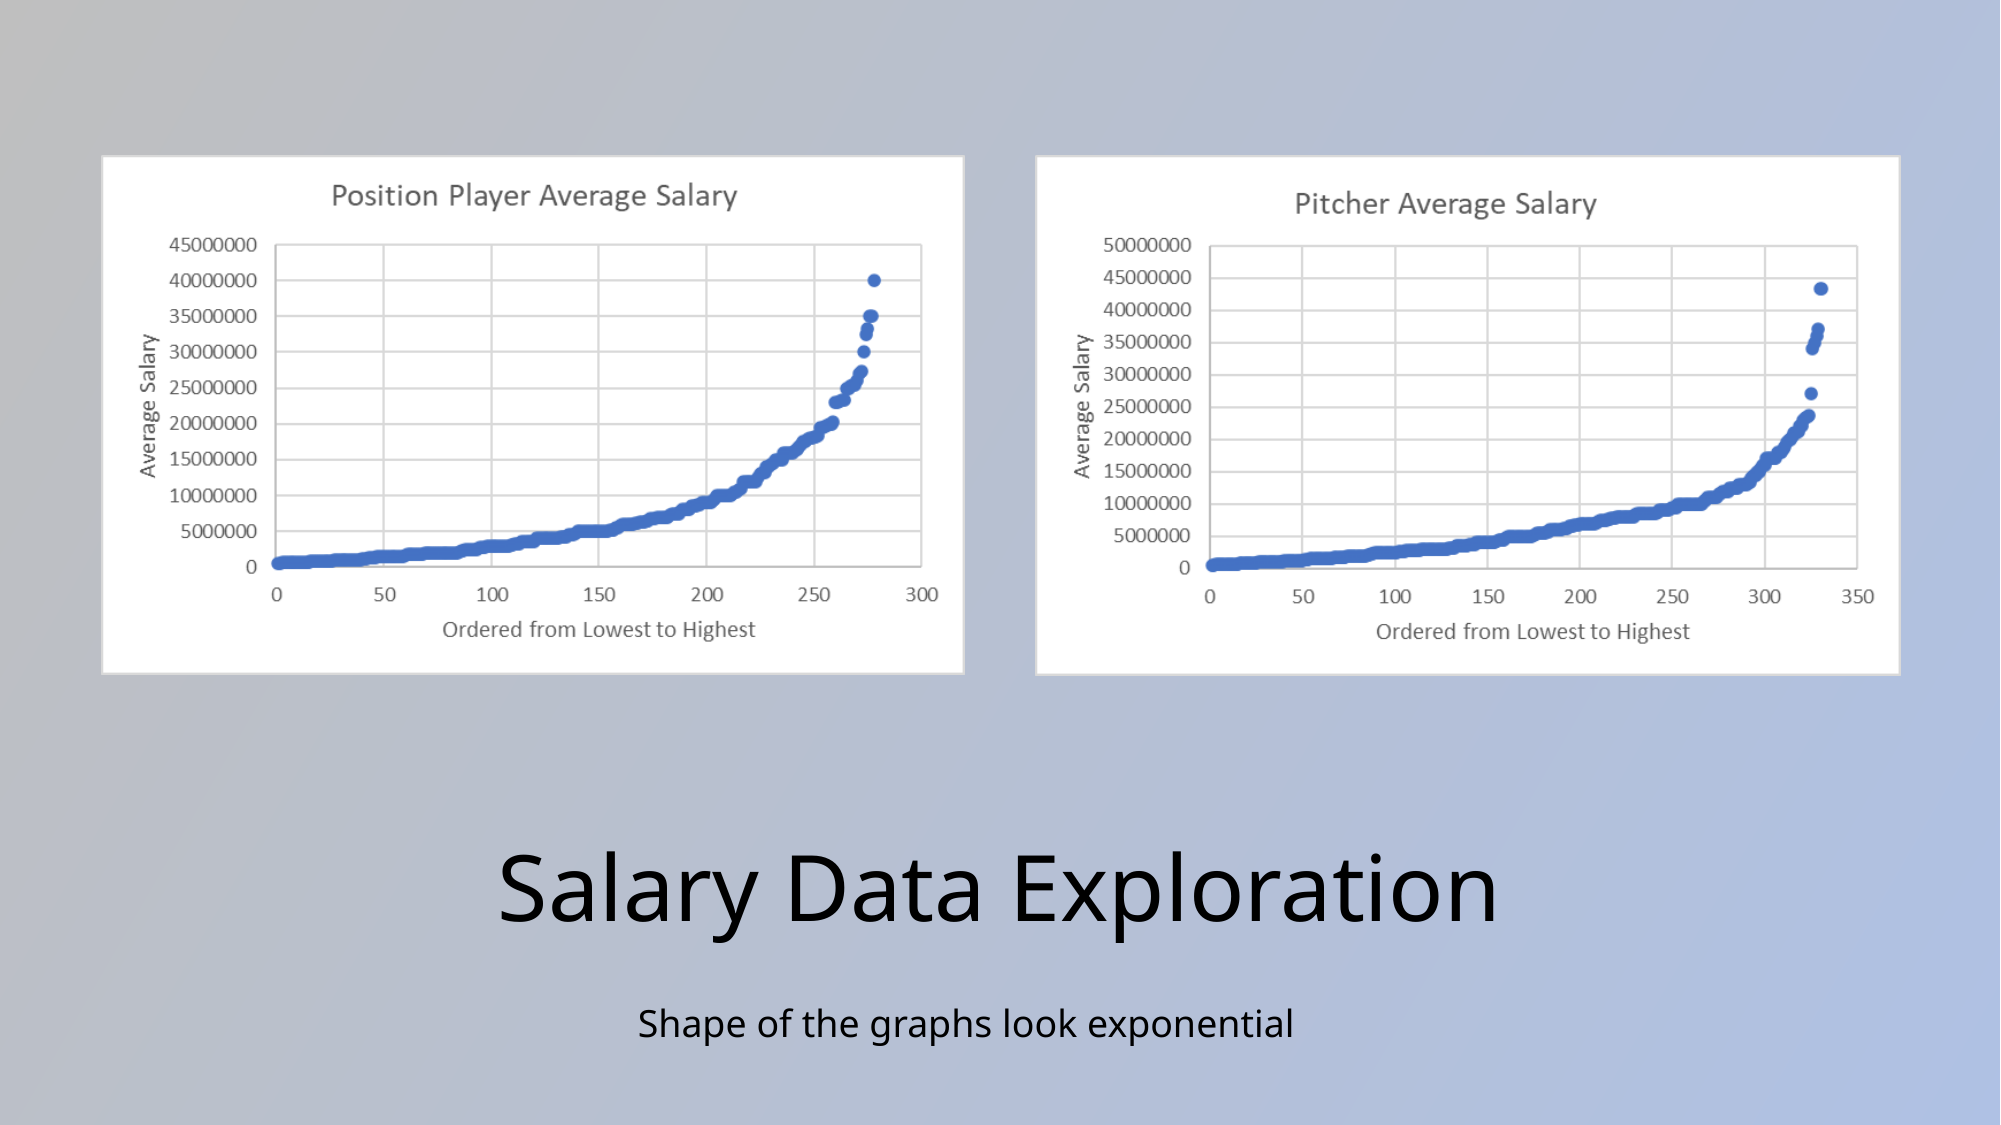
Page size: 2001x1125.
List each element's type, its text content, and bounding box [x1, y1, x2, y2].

text_box Shape of the graphs look exponential [623, 992, 1320, 1052]
title Salary Data Exploration [205, 752, 1795, 950]
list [1035, 155, 1901, 676]
picture [101, 155, 965, 675]
